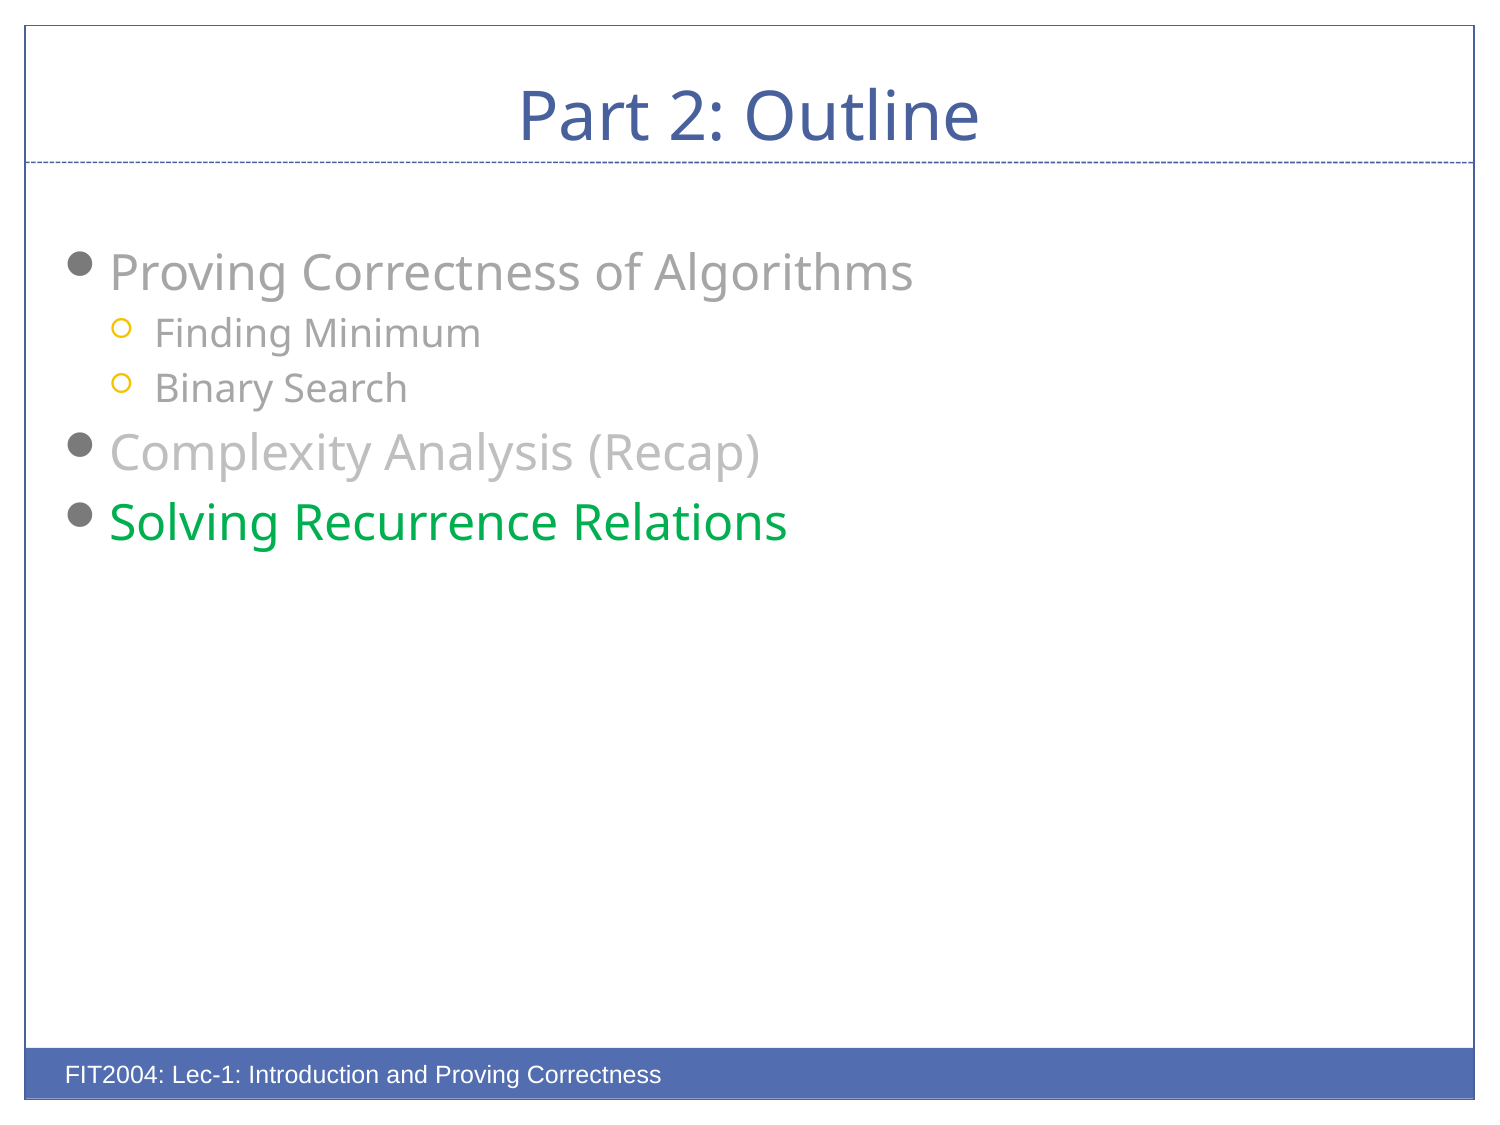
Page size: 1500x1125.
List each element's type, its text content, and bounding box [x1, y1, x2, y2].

list Proving Correctness of Algorithms Finding Minimum Binary Search Complexity Analysis (Recap) Solving Recurrence Relations [49, 162, 1445, 913]
footer FIT2004: Lec-1: Introduction and Proving Correctness [50, 1051, 800, 1112]
title Part 2: Outline [49, 37, 1450, 162]
